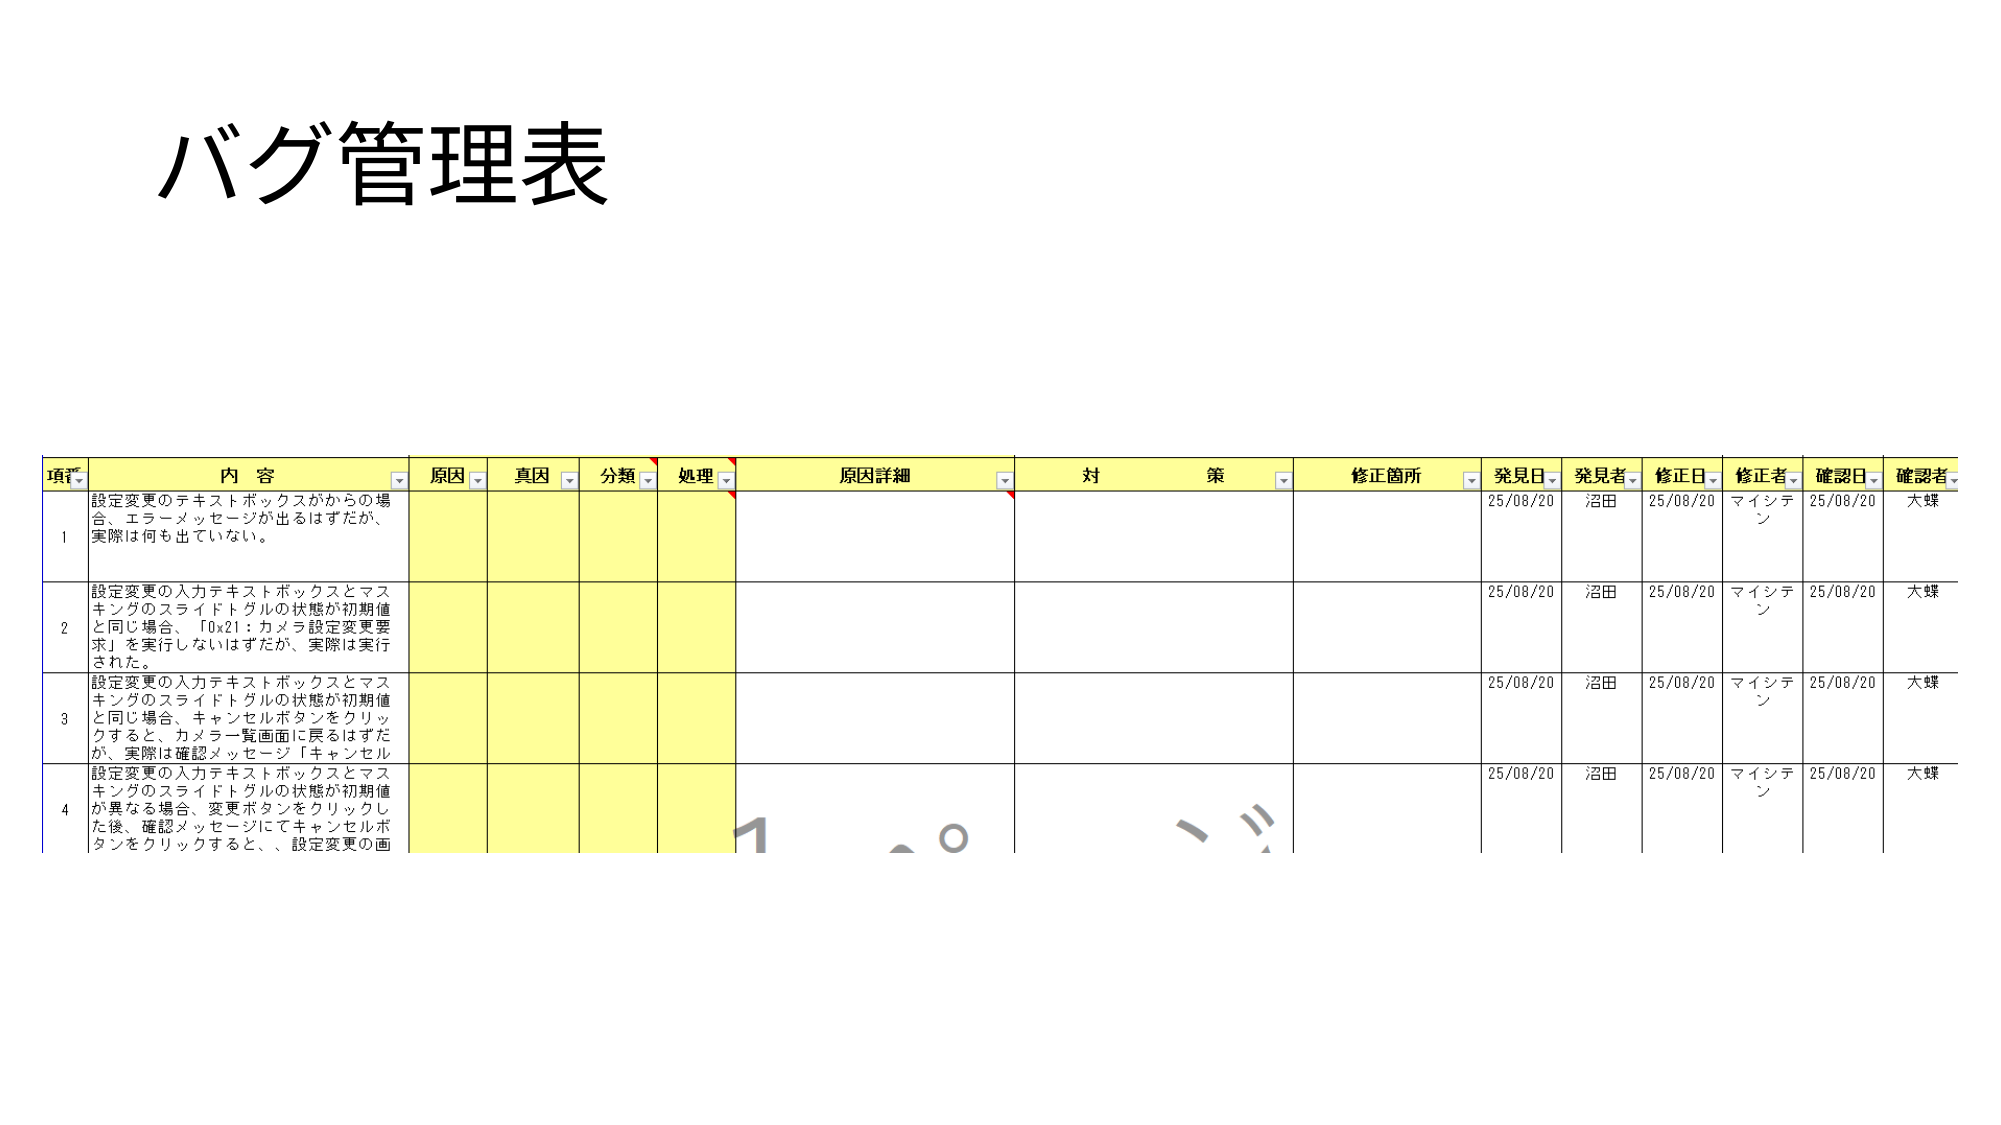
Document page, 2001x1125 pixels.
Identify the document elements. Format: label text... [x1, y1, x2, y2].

title バグ管理表 [137, 59, 1863, 278]
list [42, 455, 1958, 854]
